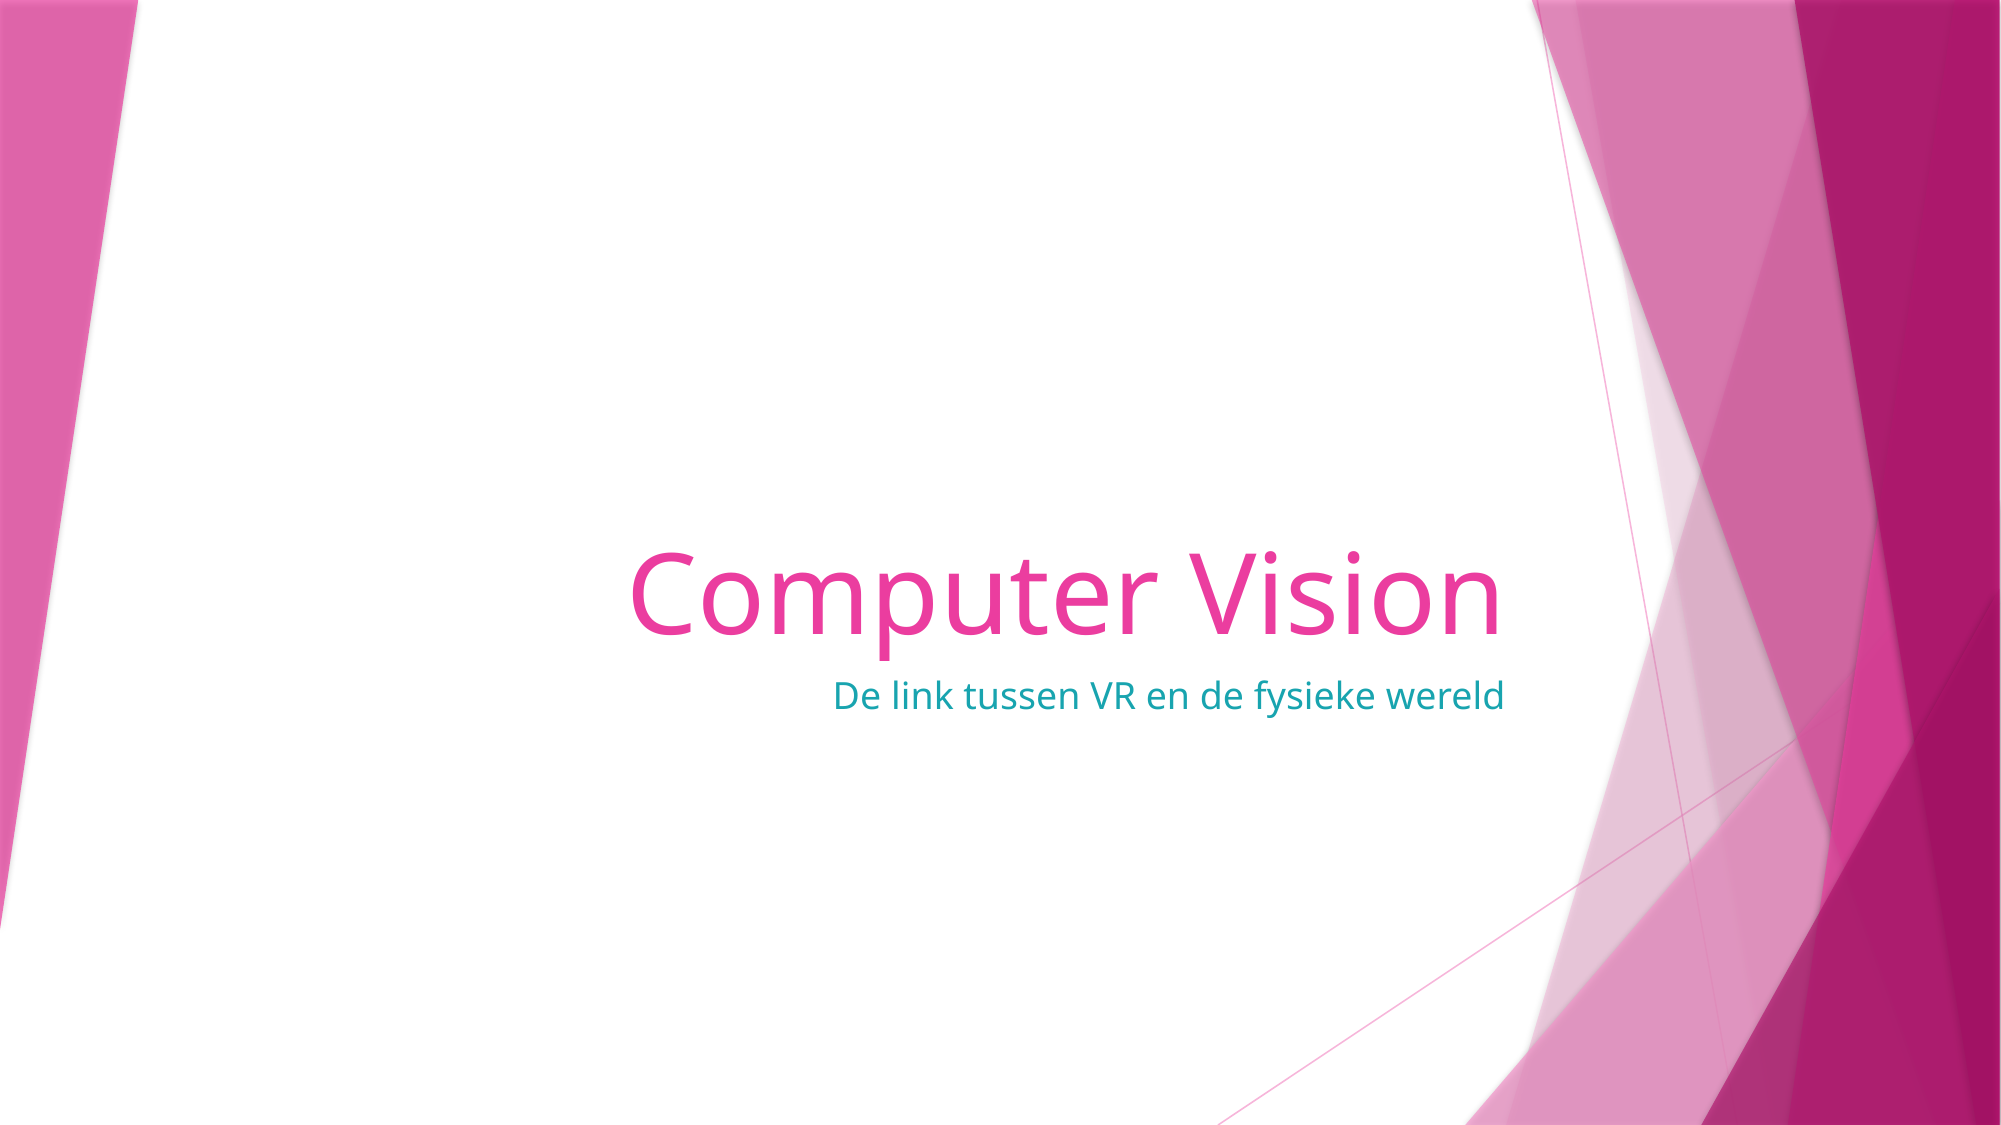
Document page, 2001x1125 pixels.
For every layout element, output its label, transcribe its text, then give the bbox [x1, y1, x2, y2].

subtitle De link tussen VR en de fysieke wereld [247, 664, 1522, 845]
title Computer Vision [247, 394, 1522, 664]
